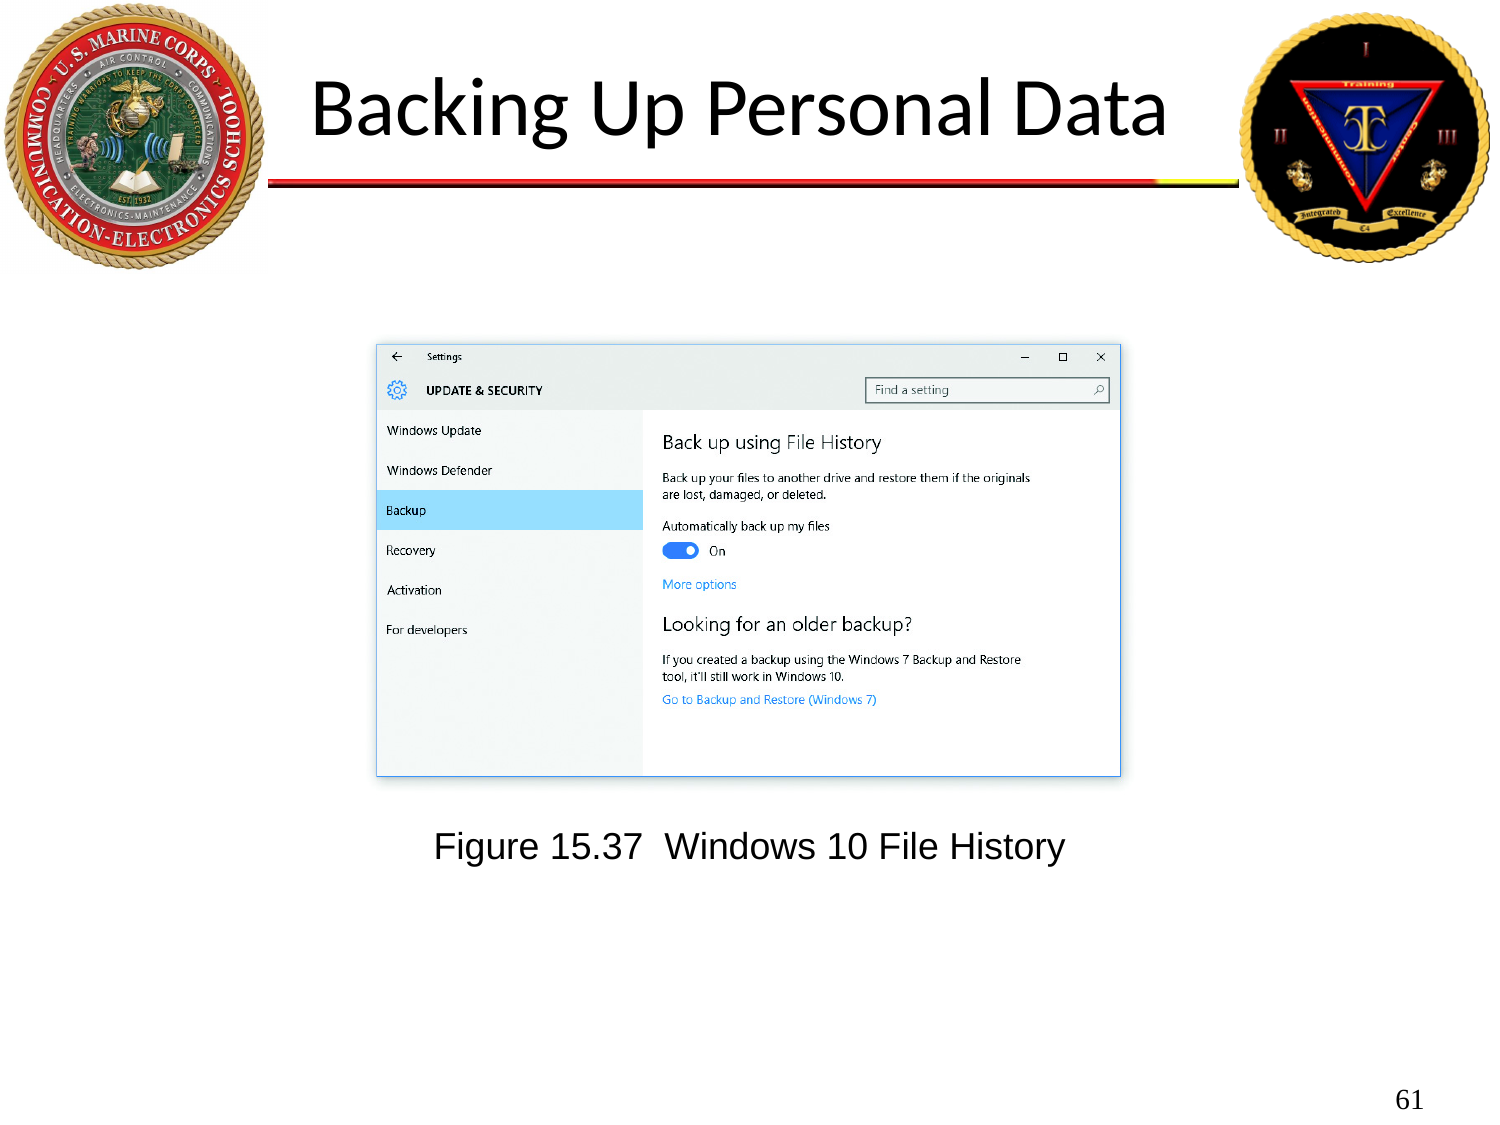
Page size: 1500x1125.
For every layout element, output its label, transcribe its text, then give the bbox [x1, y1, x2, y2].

picture [361, 330, 1139, 795]
picture [0, 0, 268, 274]
title Backing Up Personal Data [75, 45, 1425, 233]
text_box Figure 15.37 Windows 10 File History [418, 814, 1082, 875]
picture [1239, 12, 1490, 263]
